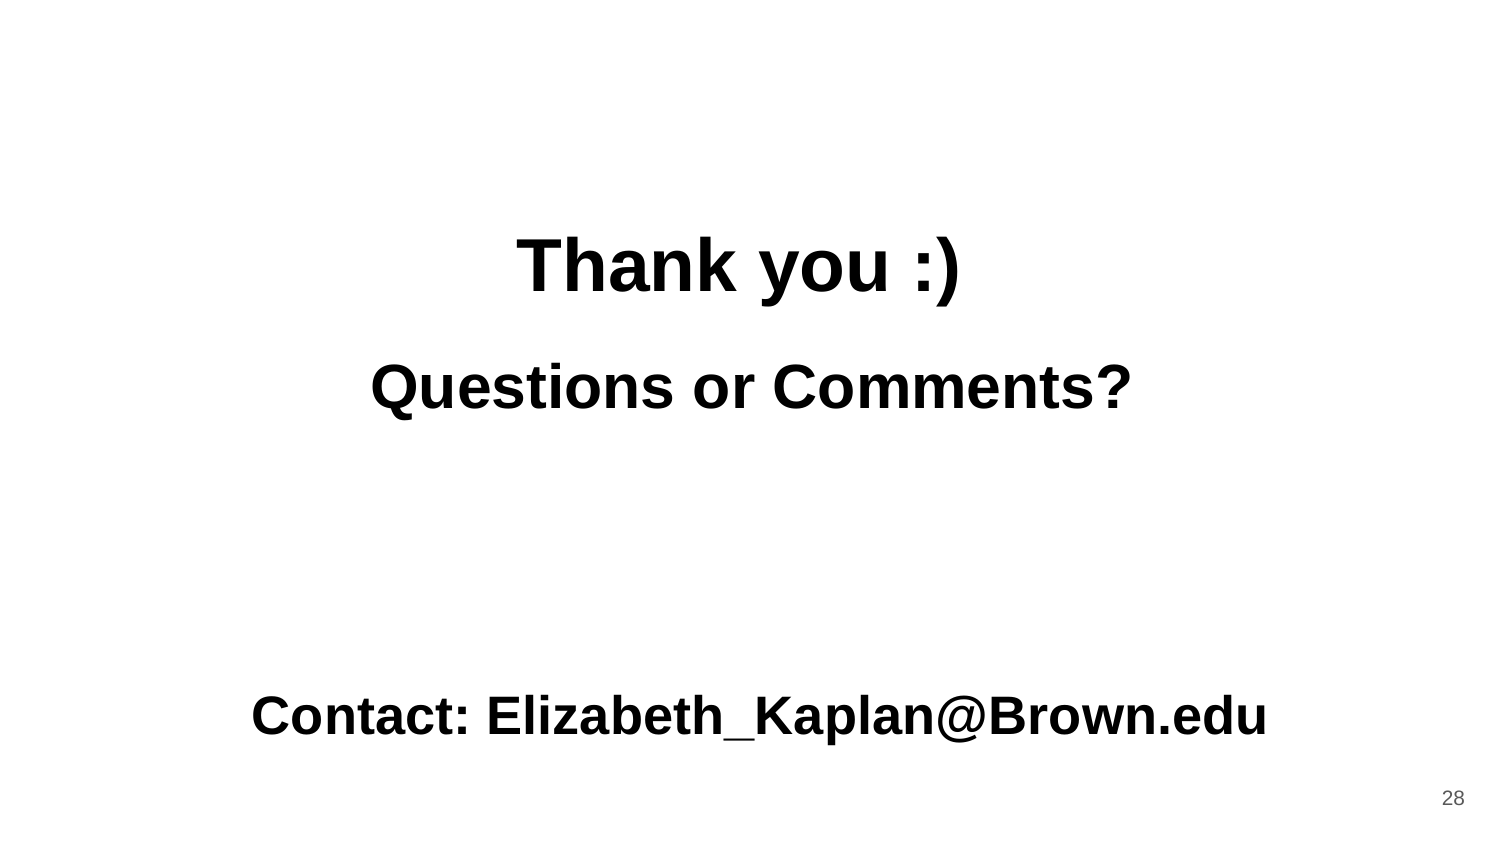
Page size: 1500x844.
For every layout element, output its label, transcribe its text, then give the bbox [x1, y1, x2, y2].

title Thank you :) [51, 192, 1449, 331]
text_box Questions or Comments? Contact: Elizabeth_Kaplan@Brown.edu [123, 330, 1399, 761]
slide_number ‹#› [1389, 764, 1480, 830]
